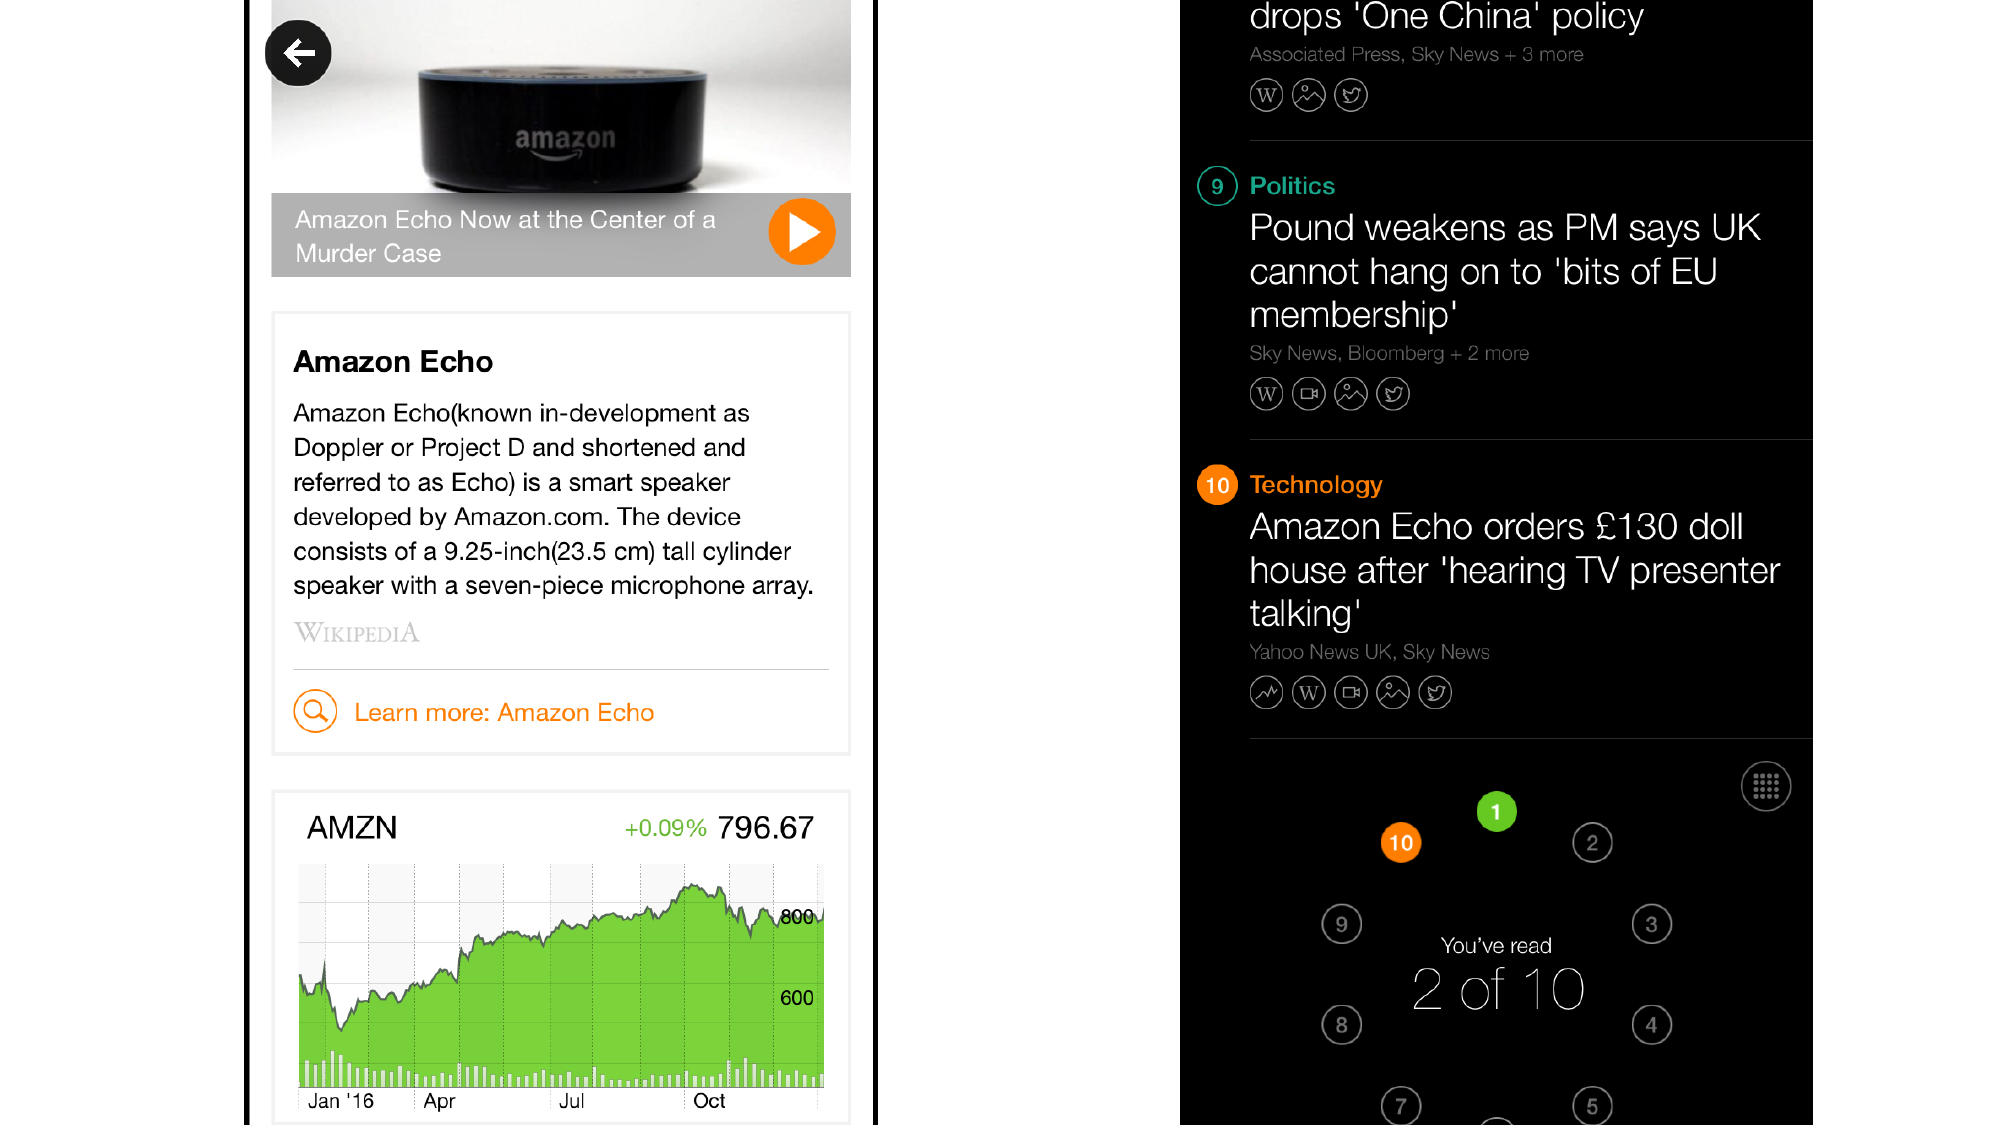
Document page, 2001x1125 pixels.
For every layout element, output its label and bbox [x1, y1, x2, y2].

picture [1180, 0, 1813, 1125]
picture [244, 0, 878, 1125]
